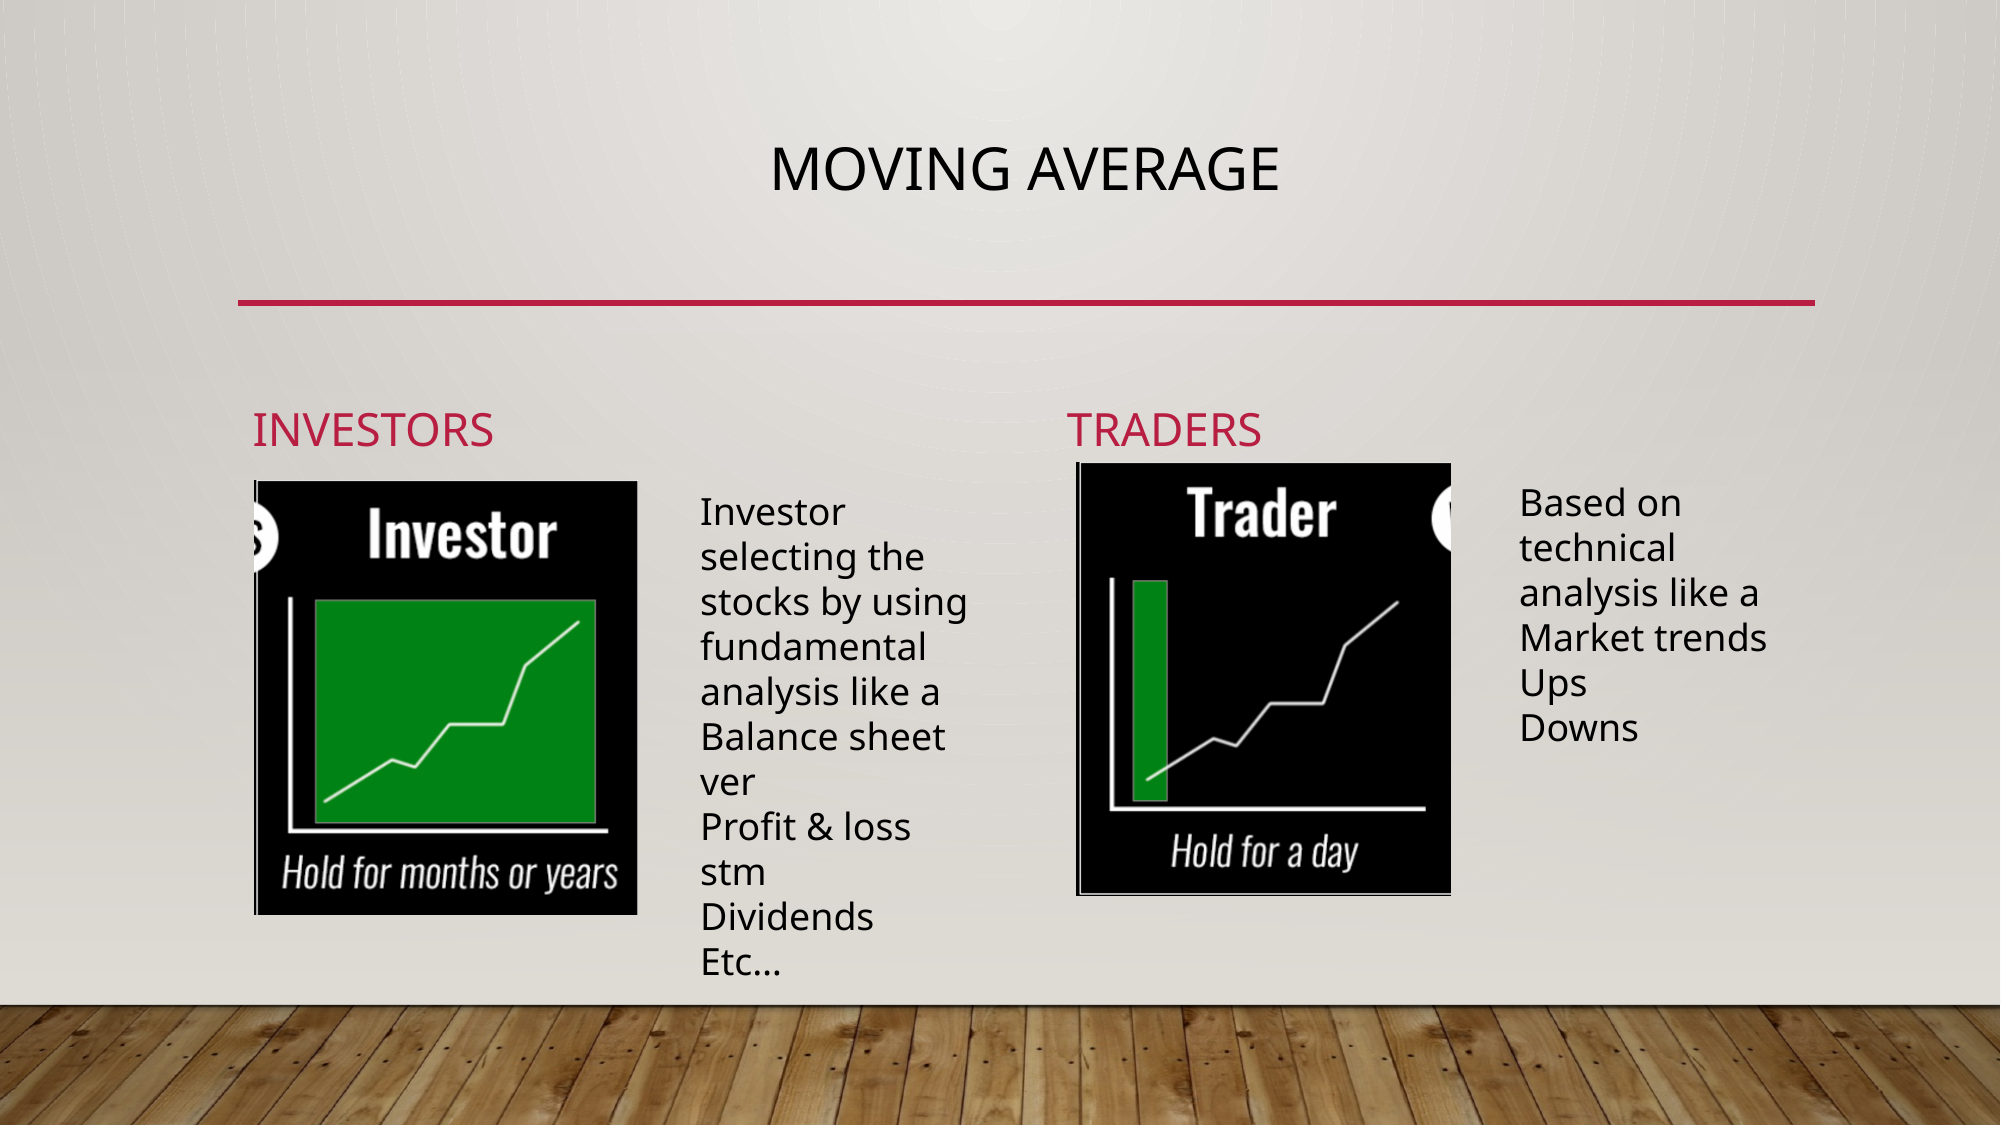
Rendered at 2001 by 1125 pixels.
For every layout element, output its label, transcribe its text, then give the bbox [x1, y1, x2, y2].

text_box Investor selecting the stocks by using fundamental analysis like a Balance sheet ver Profit & loss stm Dividends Etc… [685, 480, 1000, 991]
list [254, 480, 638, 915]
list TRADERS [1051, 331, 1814, 464]
title moving average [237, 131, 1814, 212]
text_box Based on technical analysis like a Market trends Ups Downs [1504, 471, 1839, 847]
picture [0, 1005, 2000, 1125]
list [1075, 462, 1451, 896]
list INVESTORS [237, 331, 1000, 463]
